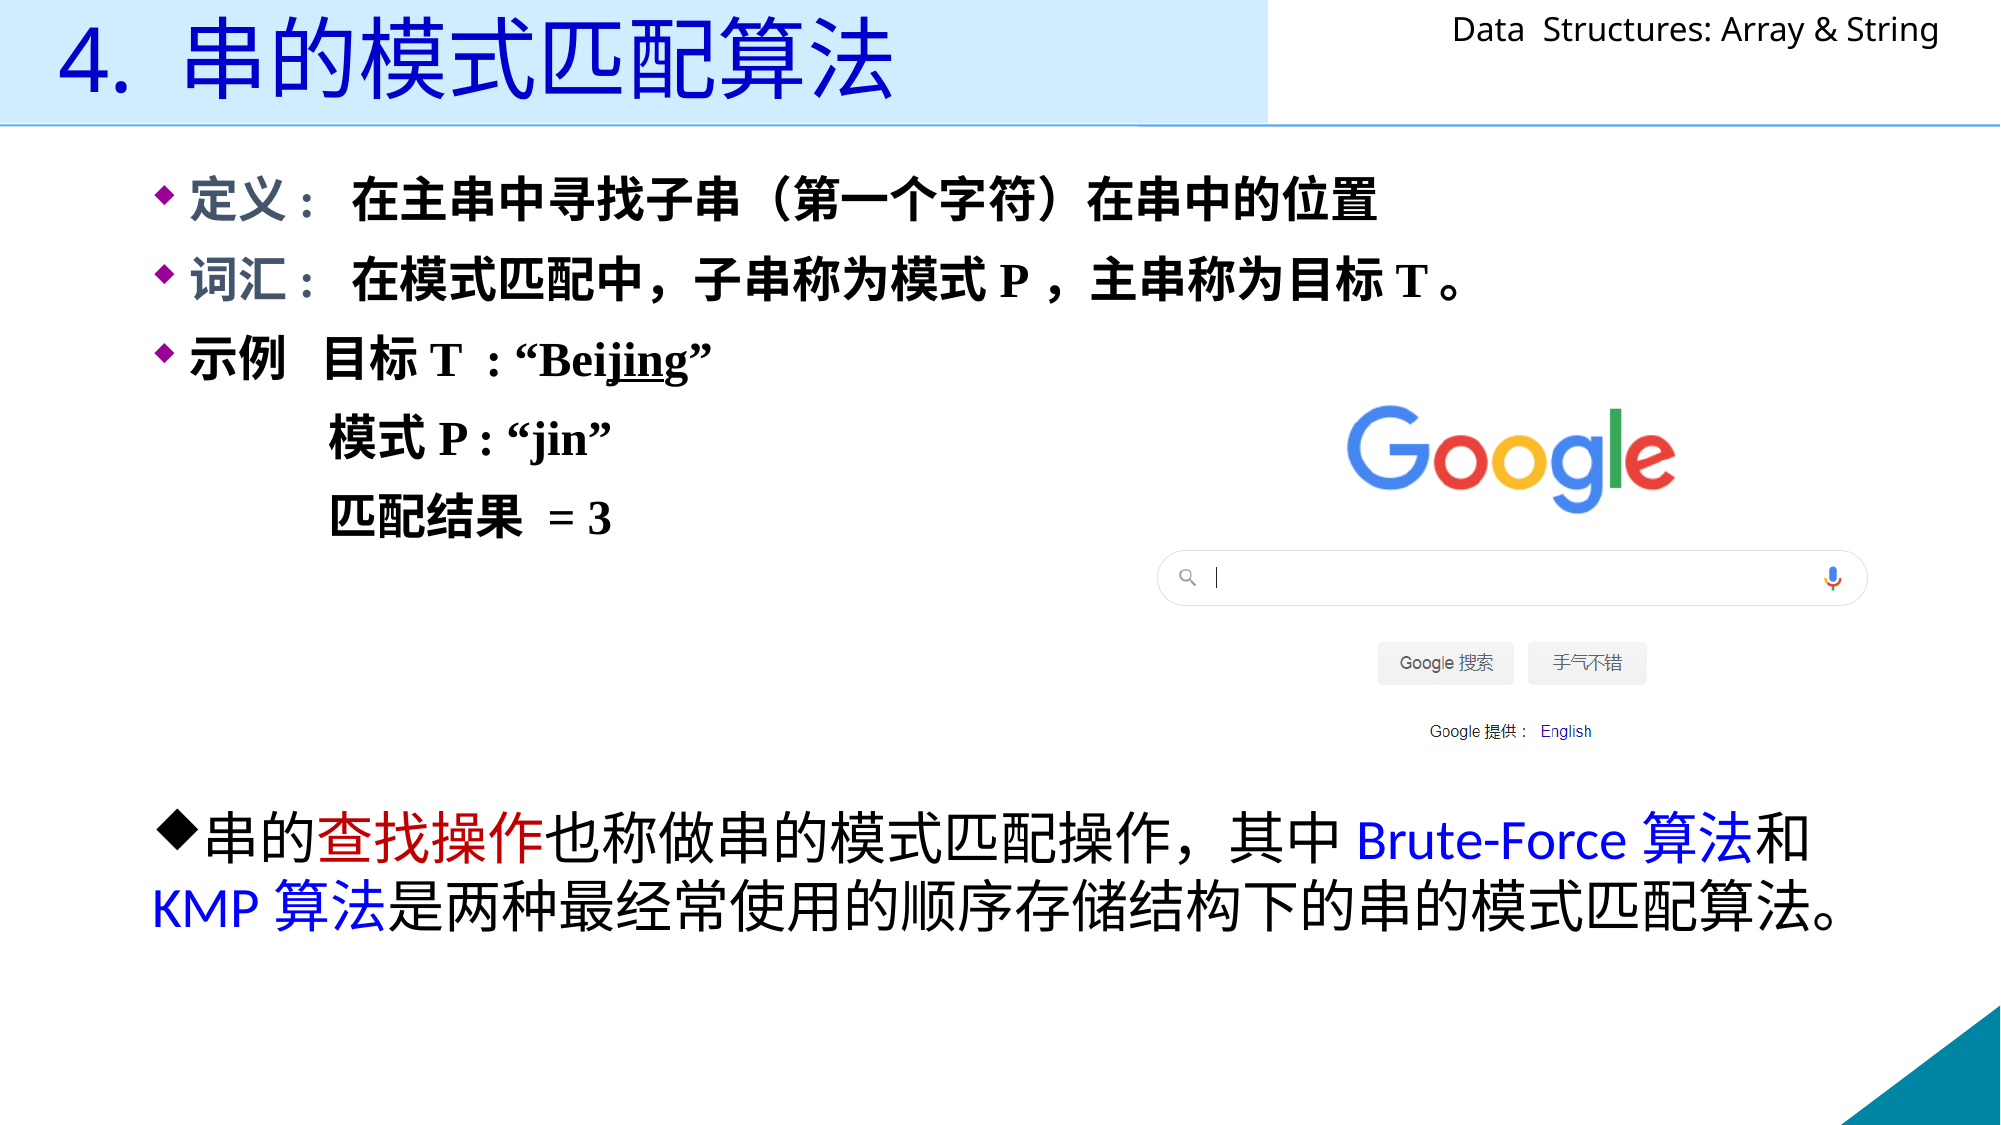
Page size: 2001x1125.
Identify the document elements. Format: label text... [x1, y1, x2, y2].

list 定义: 在主串中寻找子串（第一个字符）在串中的位置 词汇: 在模式匹配中，子串称为模式P，主串称为目标T。 示例 目标T : “Beijing” 模式P : “jin” 匹配结果 = 3 串的查找操作也称做串的模式匹配操作，其中Brute-Force算法和KMP算法是两种最经常使用的顺序存储结构下的串的模式匹配算法。 [137, 161, 1863, 1014]
title 4. 串的模式匹配算法 [43, 7, 1769, 121]
picture [1082, 349, 1950, 793]
